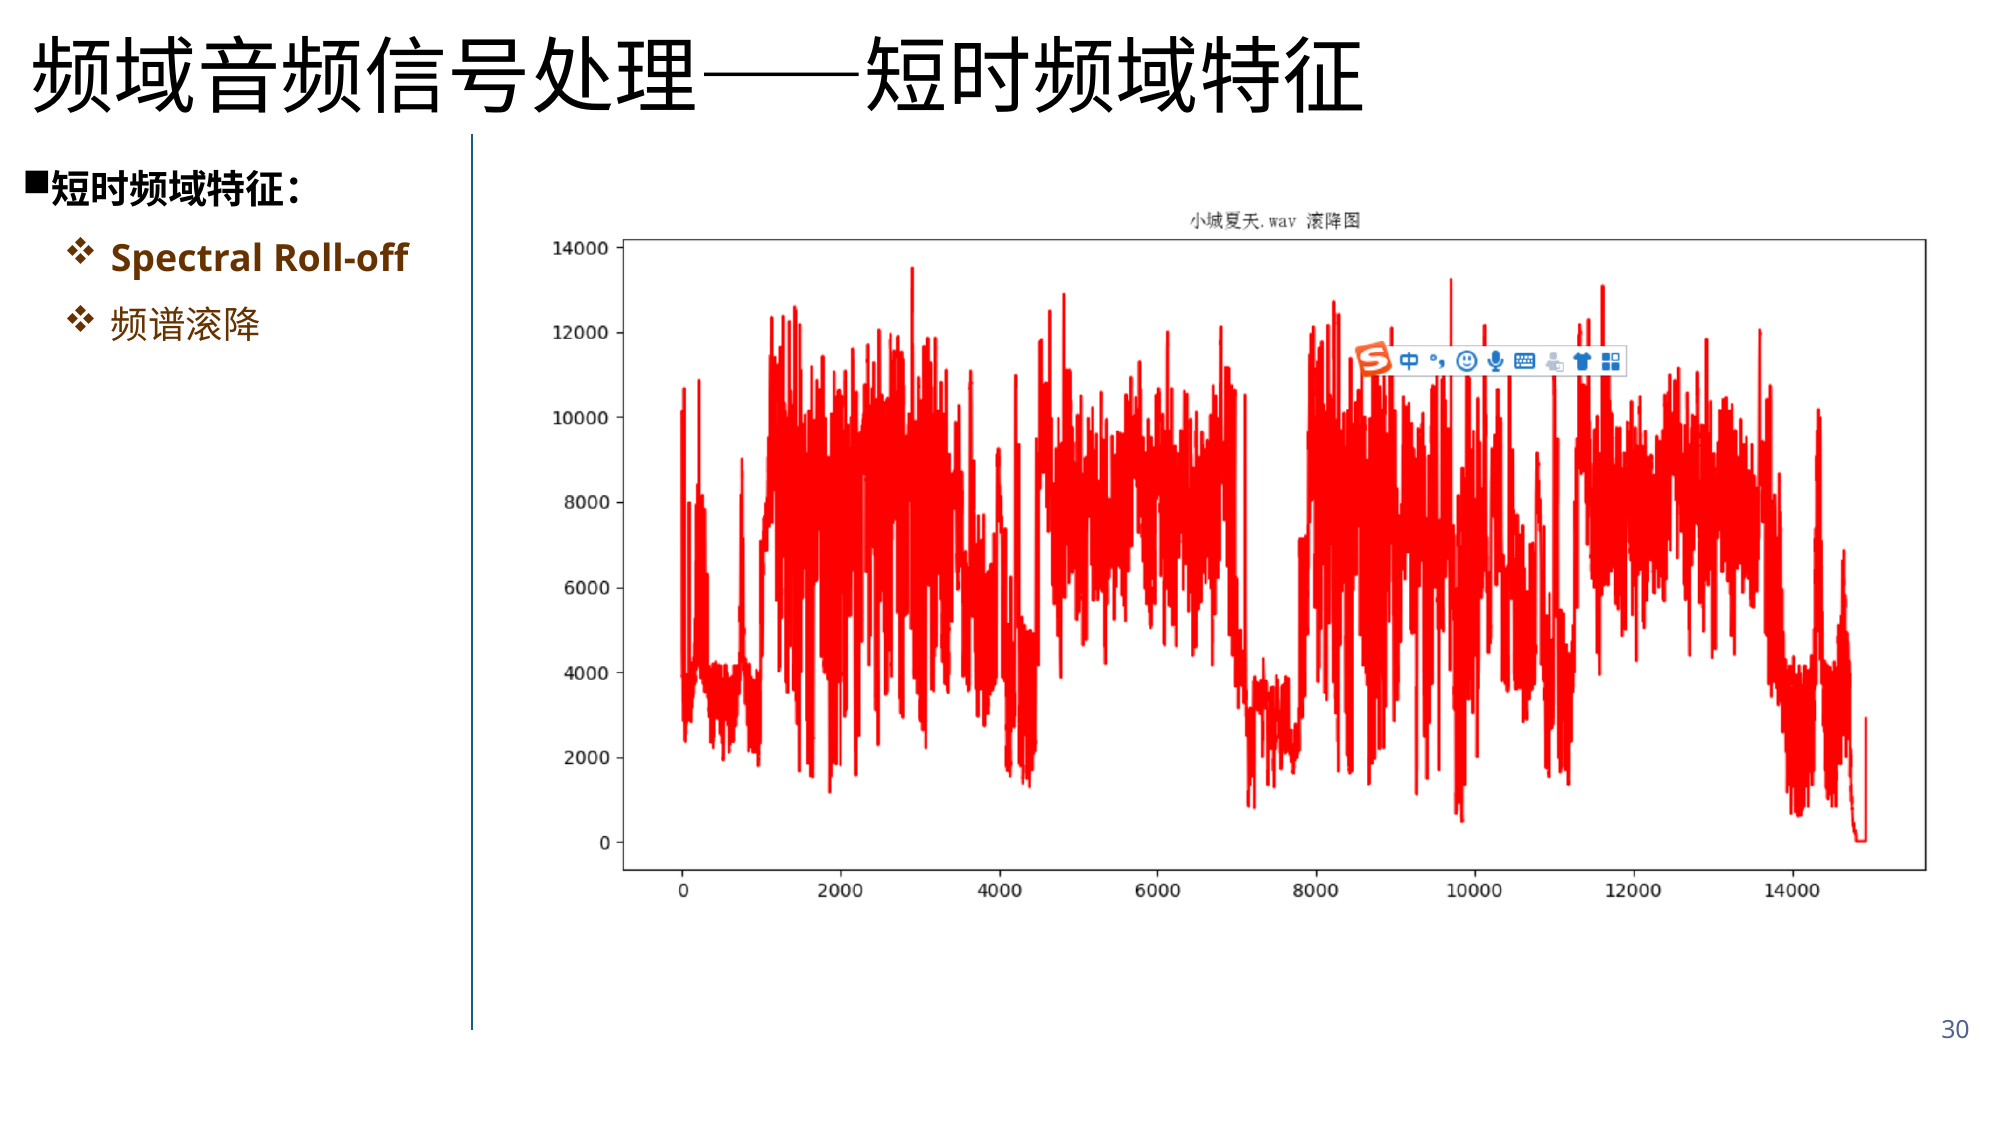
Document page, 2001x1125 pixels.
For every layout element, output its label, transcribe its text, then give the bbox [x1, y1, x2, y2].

title 频域音频信号处理——短时频域特征 [15, 27, 1985, 133]
text_box 短时频域特征： Spectral Roll-off 频谱滚降 [7, 133, 471, 389]
picture [490, 168, 1986, 935]
text_box 30 [1534, 1000, 1985, 1061]
